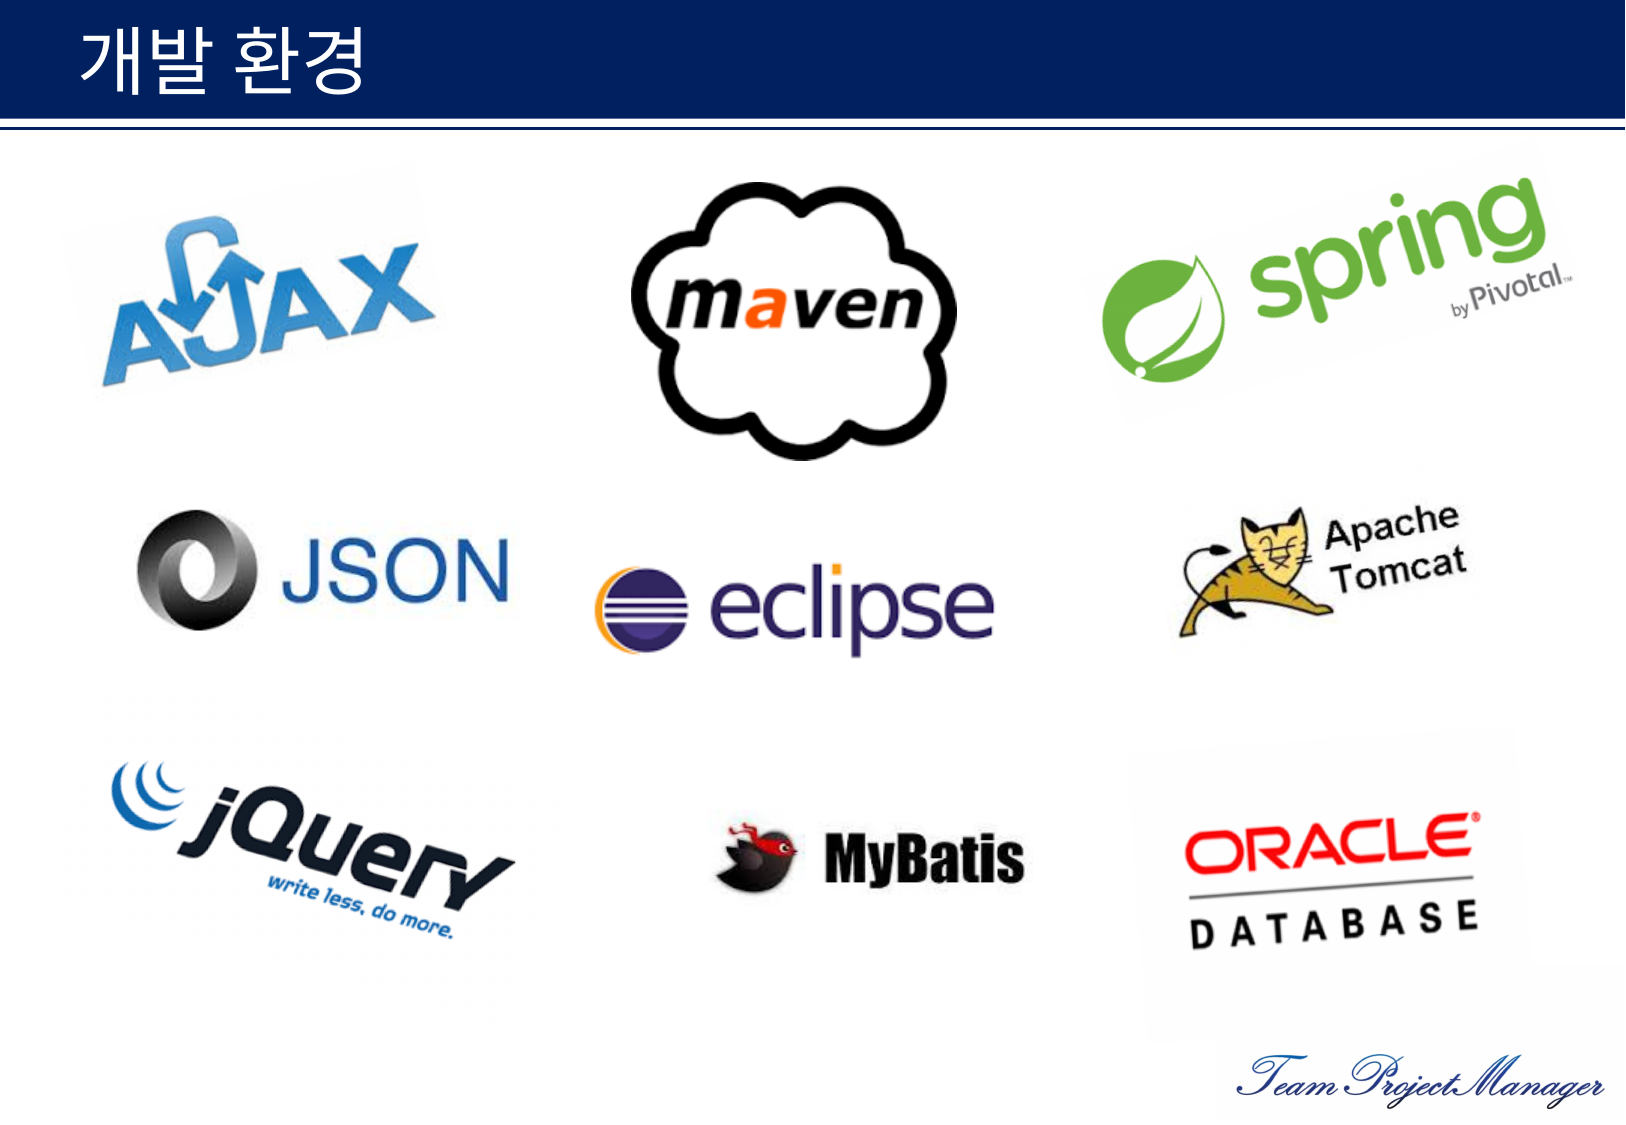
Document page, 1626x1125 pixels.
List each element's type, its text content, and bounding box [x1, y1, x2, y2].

text_box [0, 0, 1625, 119]
text_box 개발 환경 [62, 6, 423, 113]
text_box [44, 137, 1581, 1044]
picture [1213, 963, 1625, 1119]
